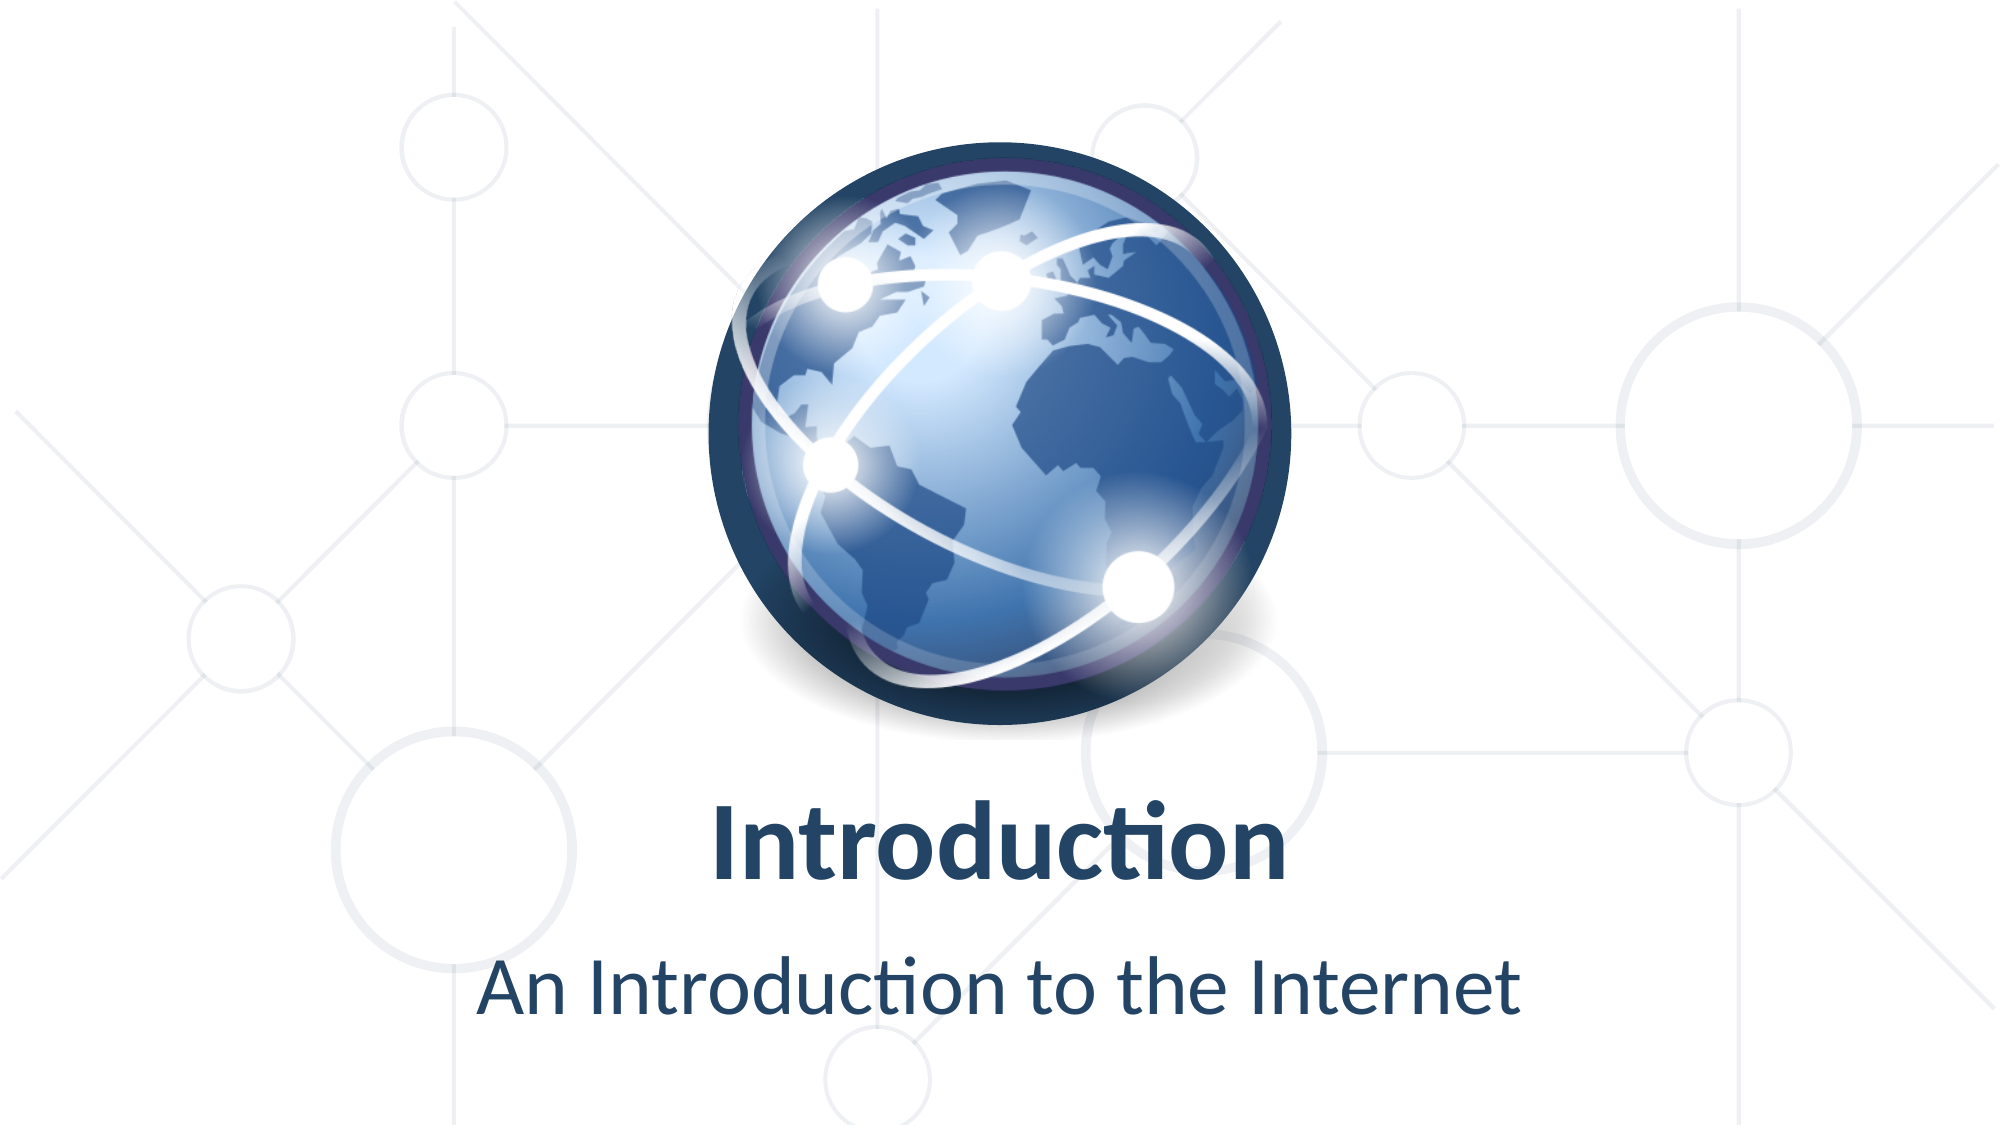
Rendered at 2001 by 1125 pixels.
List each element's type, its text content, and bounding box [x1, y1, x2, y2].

picture [676, 122, 1319, 740]
title Introduction [100, 771, 1900, 898]
subtitle An Introduction to the Internet [100, 916, 1900, 1043]
